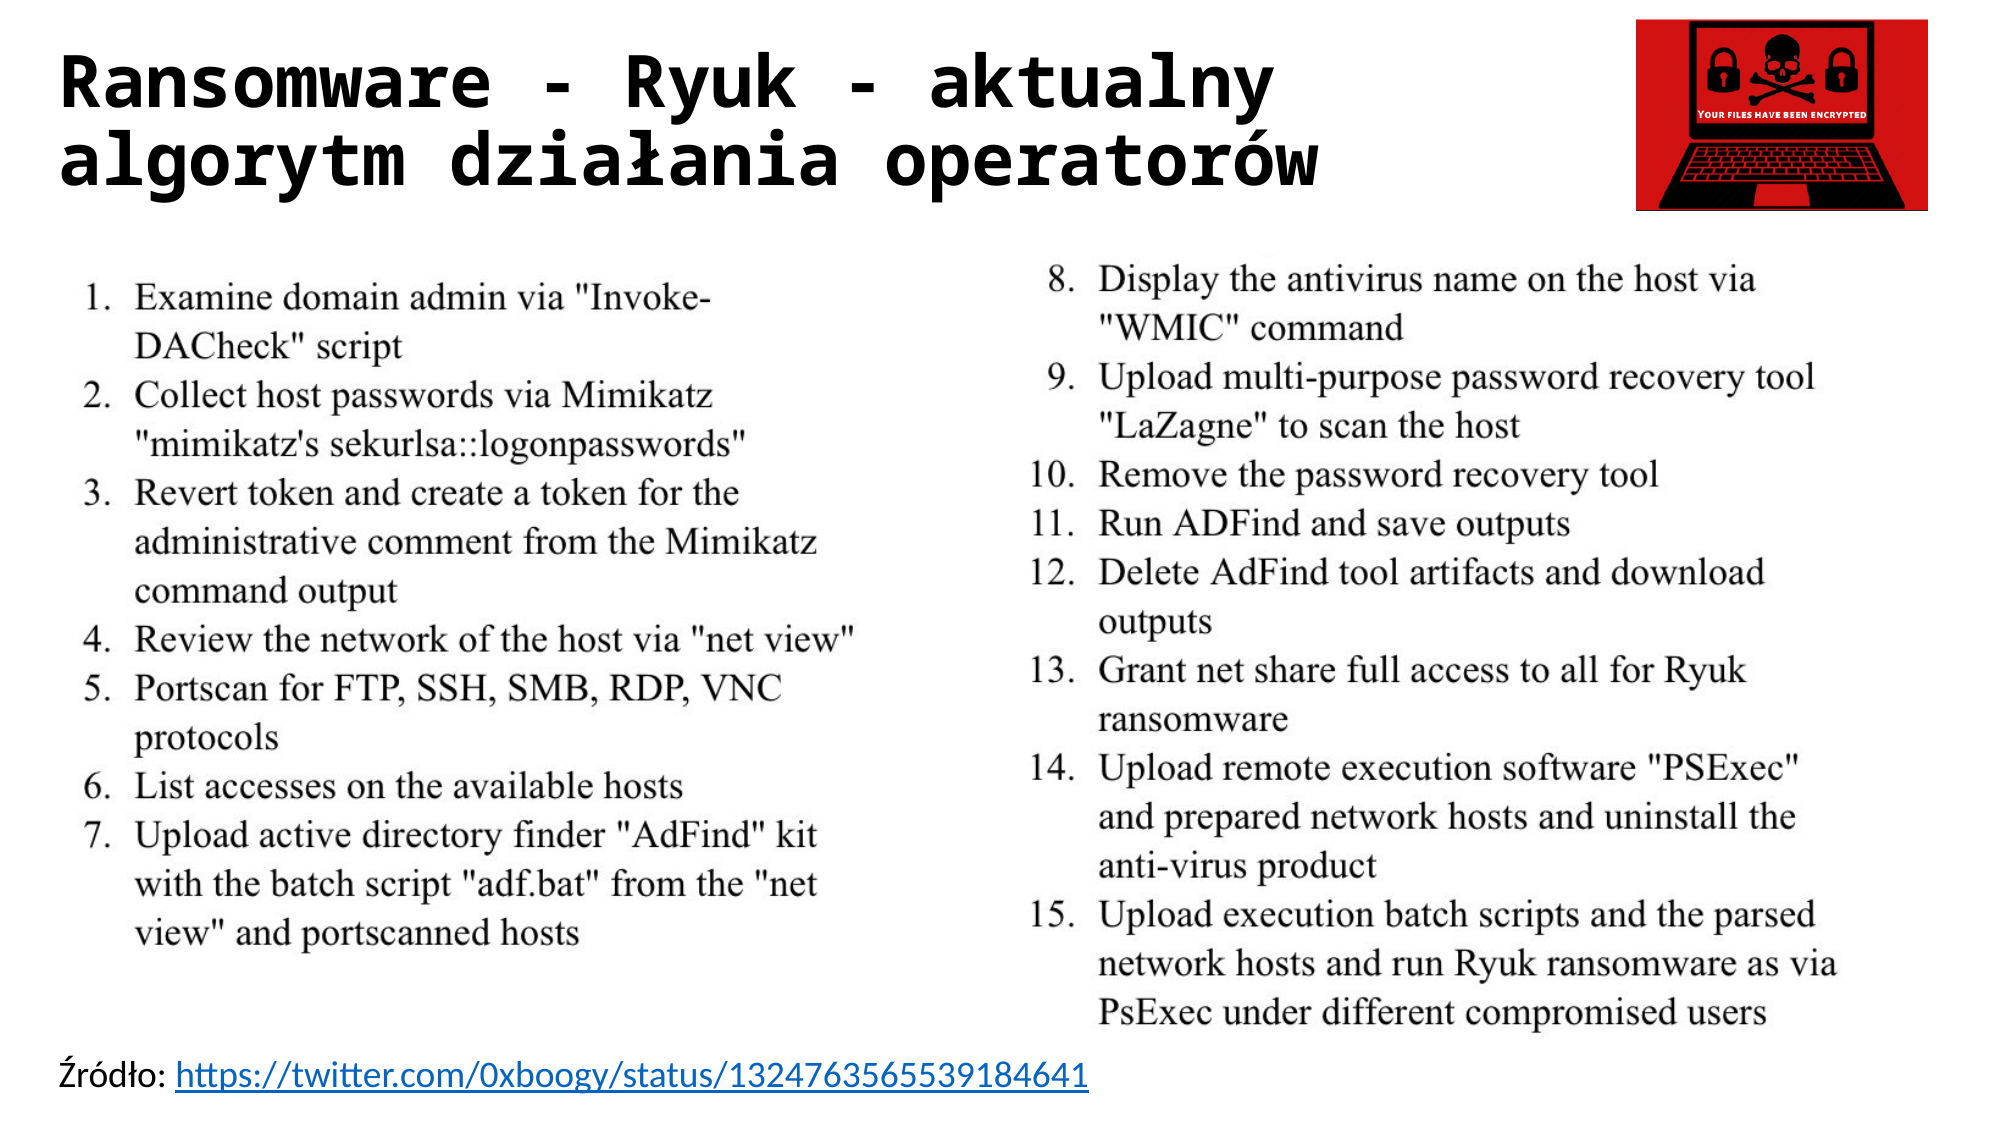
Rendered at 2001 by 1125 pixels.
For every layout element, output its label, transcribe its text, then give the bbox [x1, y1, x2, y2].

picture [1636, 18, 1928, 211]
title Ransomware - Ryuk - aktualny algorytm działania operatorów [43, 35, 1572, 211]
picture [0, 246, 2000, 1072]
text_box Źródło: https://twitter.com/0xboogy/status/1324763565539184641 [43, 1083, 1738, 1103]
